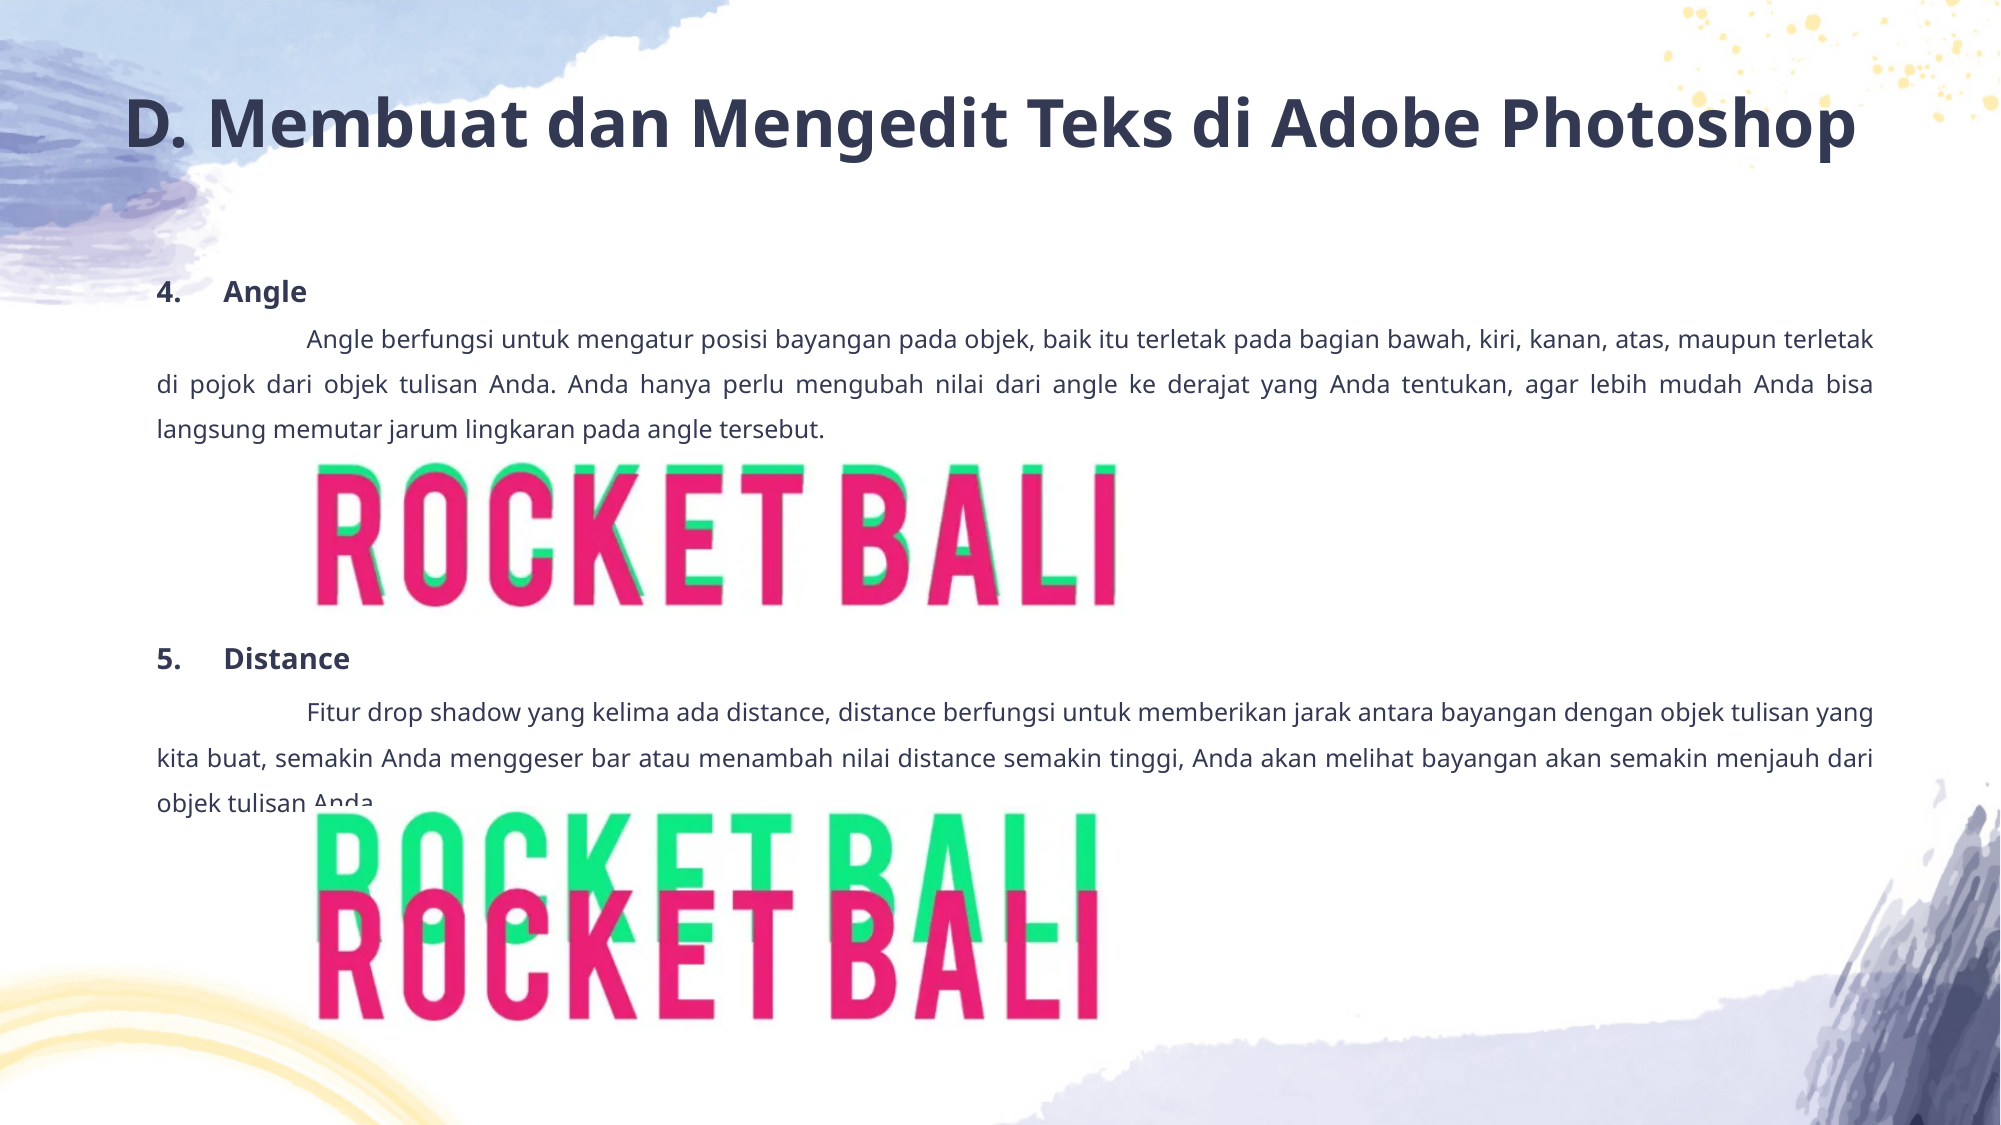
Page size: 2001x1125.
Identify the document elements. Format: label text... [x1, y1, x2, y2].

title D. Membuat dan Mengedit Teks di Adobe Photoshop [108, 77, 1892, 164]
list Angle Angle berfungsi untuk mengatur posisi bayangan pada objek, baik itu terletak pada bagian bawah, kiri, kanan, atas, maupun terletak di pojok dari objek tulisan Anda. Anda hanya perlu mengubah nilai dari angle ke derajat yang Anda tentukan, agar lebih mudah Anda bisa langsung memutar jarum lingkaran pada angle tersebut. Distance Fitur drop shadow yang kelima ada distance, distance berfungsi untuk memberikan jarak antara bayangan dengan objek tulisan yang kita buat, semakin Anda menggeser bar atau menambah nilai distance semakin tinggi, Anda akan melihat bayangan akan semakin menjauh dari objek tulisan Anda. [108, 241, 1892, 1096]
picture [0, 0, 2001, 1125]
